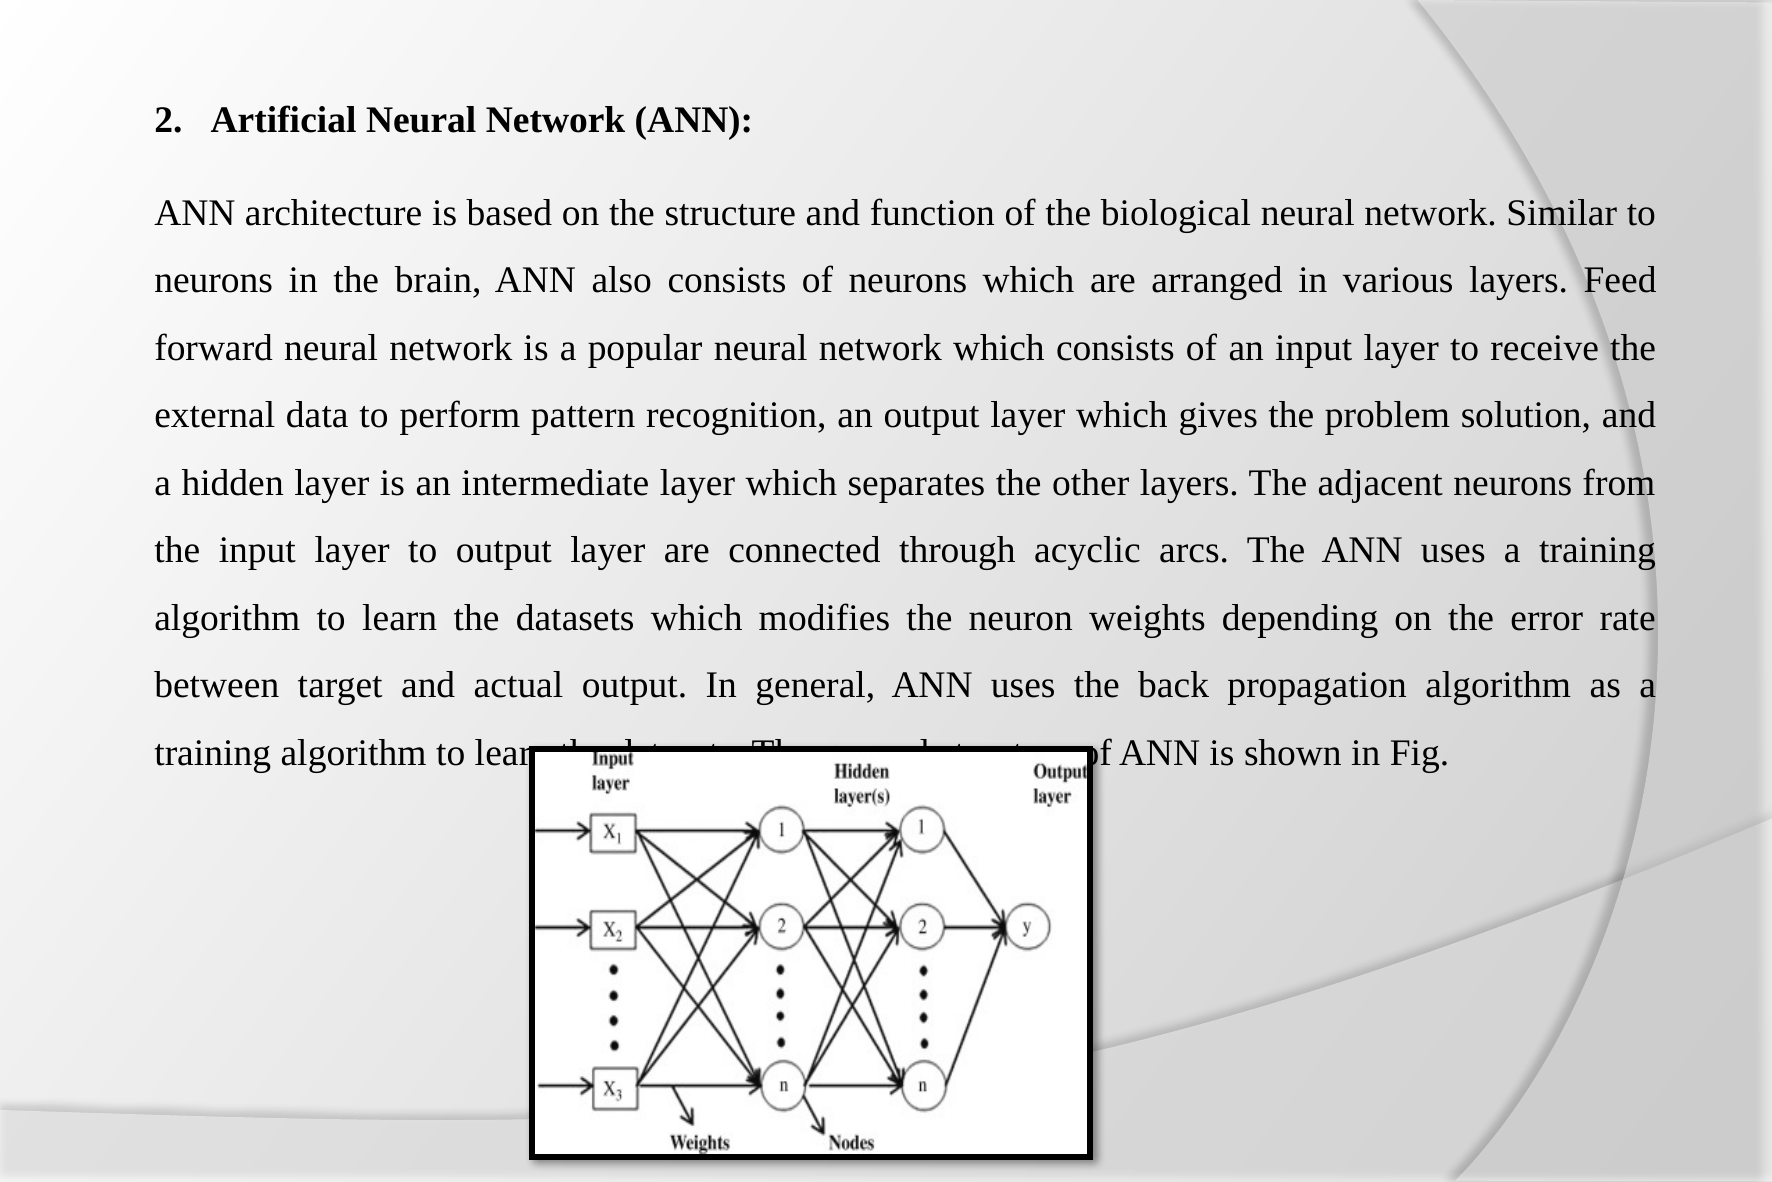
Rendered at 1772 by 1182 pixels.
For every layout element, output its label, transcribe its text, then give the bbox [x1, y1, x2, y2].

picture [534, 751, 1088, 1154]
text_box Artificial Neural Network (ANN): ANN architecture is based on the structure and function of the biological neural network. Similar to neurons in the brain, ANN also consists of neurons which are arranged in various layers. Feed forward neural network is a popular neural network which consists of an input layer to receive the external data to perform pattern recognition, an output layer which gives the problem solution, and a hidden layer is an intermediate layer which separates the other layers. The adjacent neurons from the input layer to output layer are connected through acyclic arcs. The ANN uses a training algorithm to learn the datasets which modifies the neuron weights depending on the error rate between target and actual output. In general, ANN uses the back propagation algorithm as a training algorithm to learn the datasets. The general structure of ANN is shown in Fig. [139, 65, 1674, 781]
